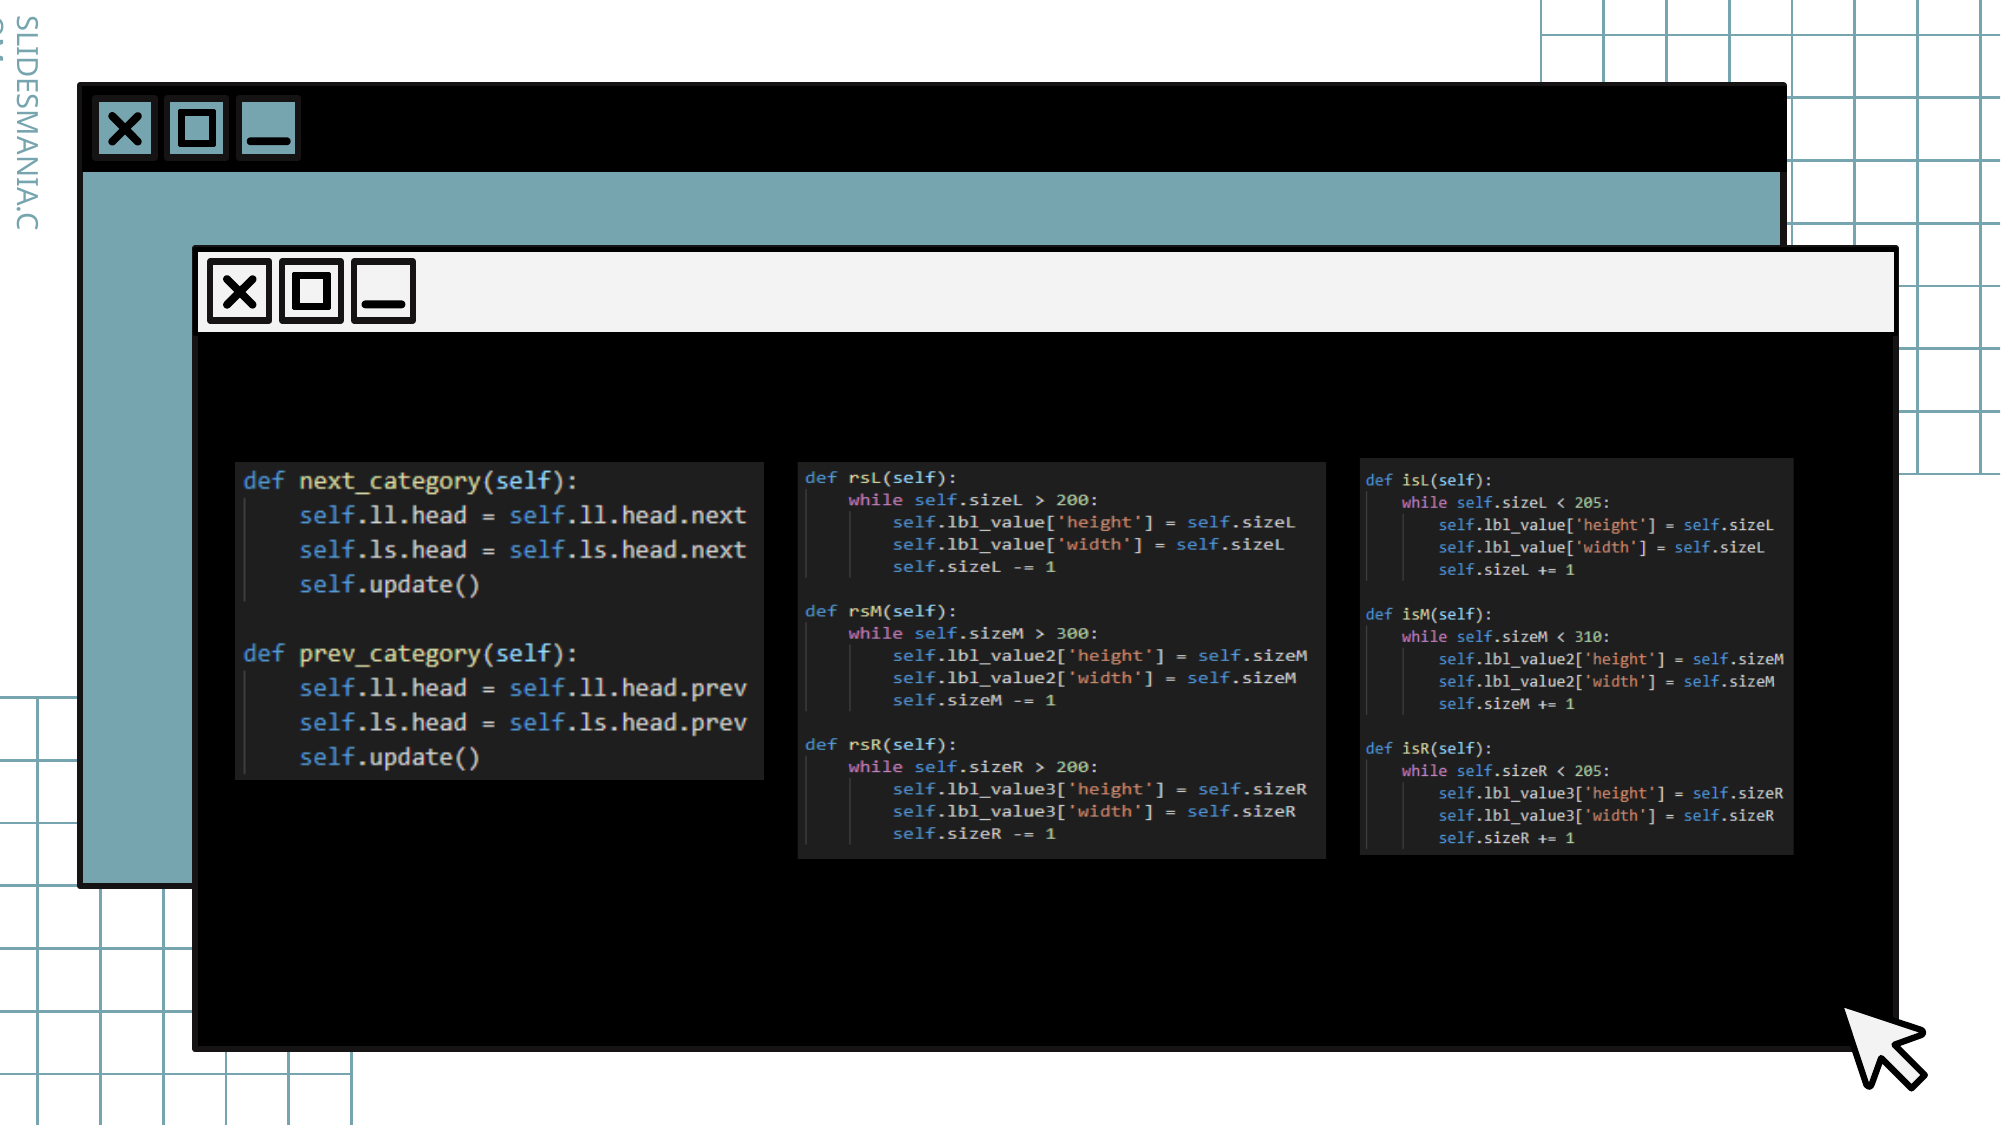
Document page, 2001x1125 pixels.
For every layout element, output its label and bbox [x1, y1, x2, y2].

picture [797, 462, 1327, 859]
picture [235, 462, 765, 780]
picture [1359, 458, 1794, 855]
